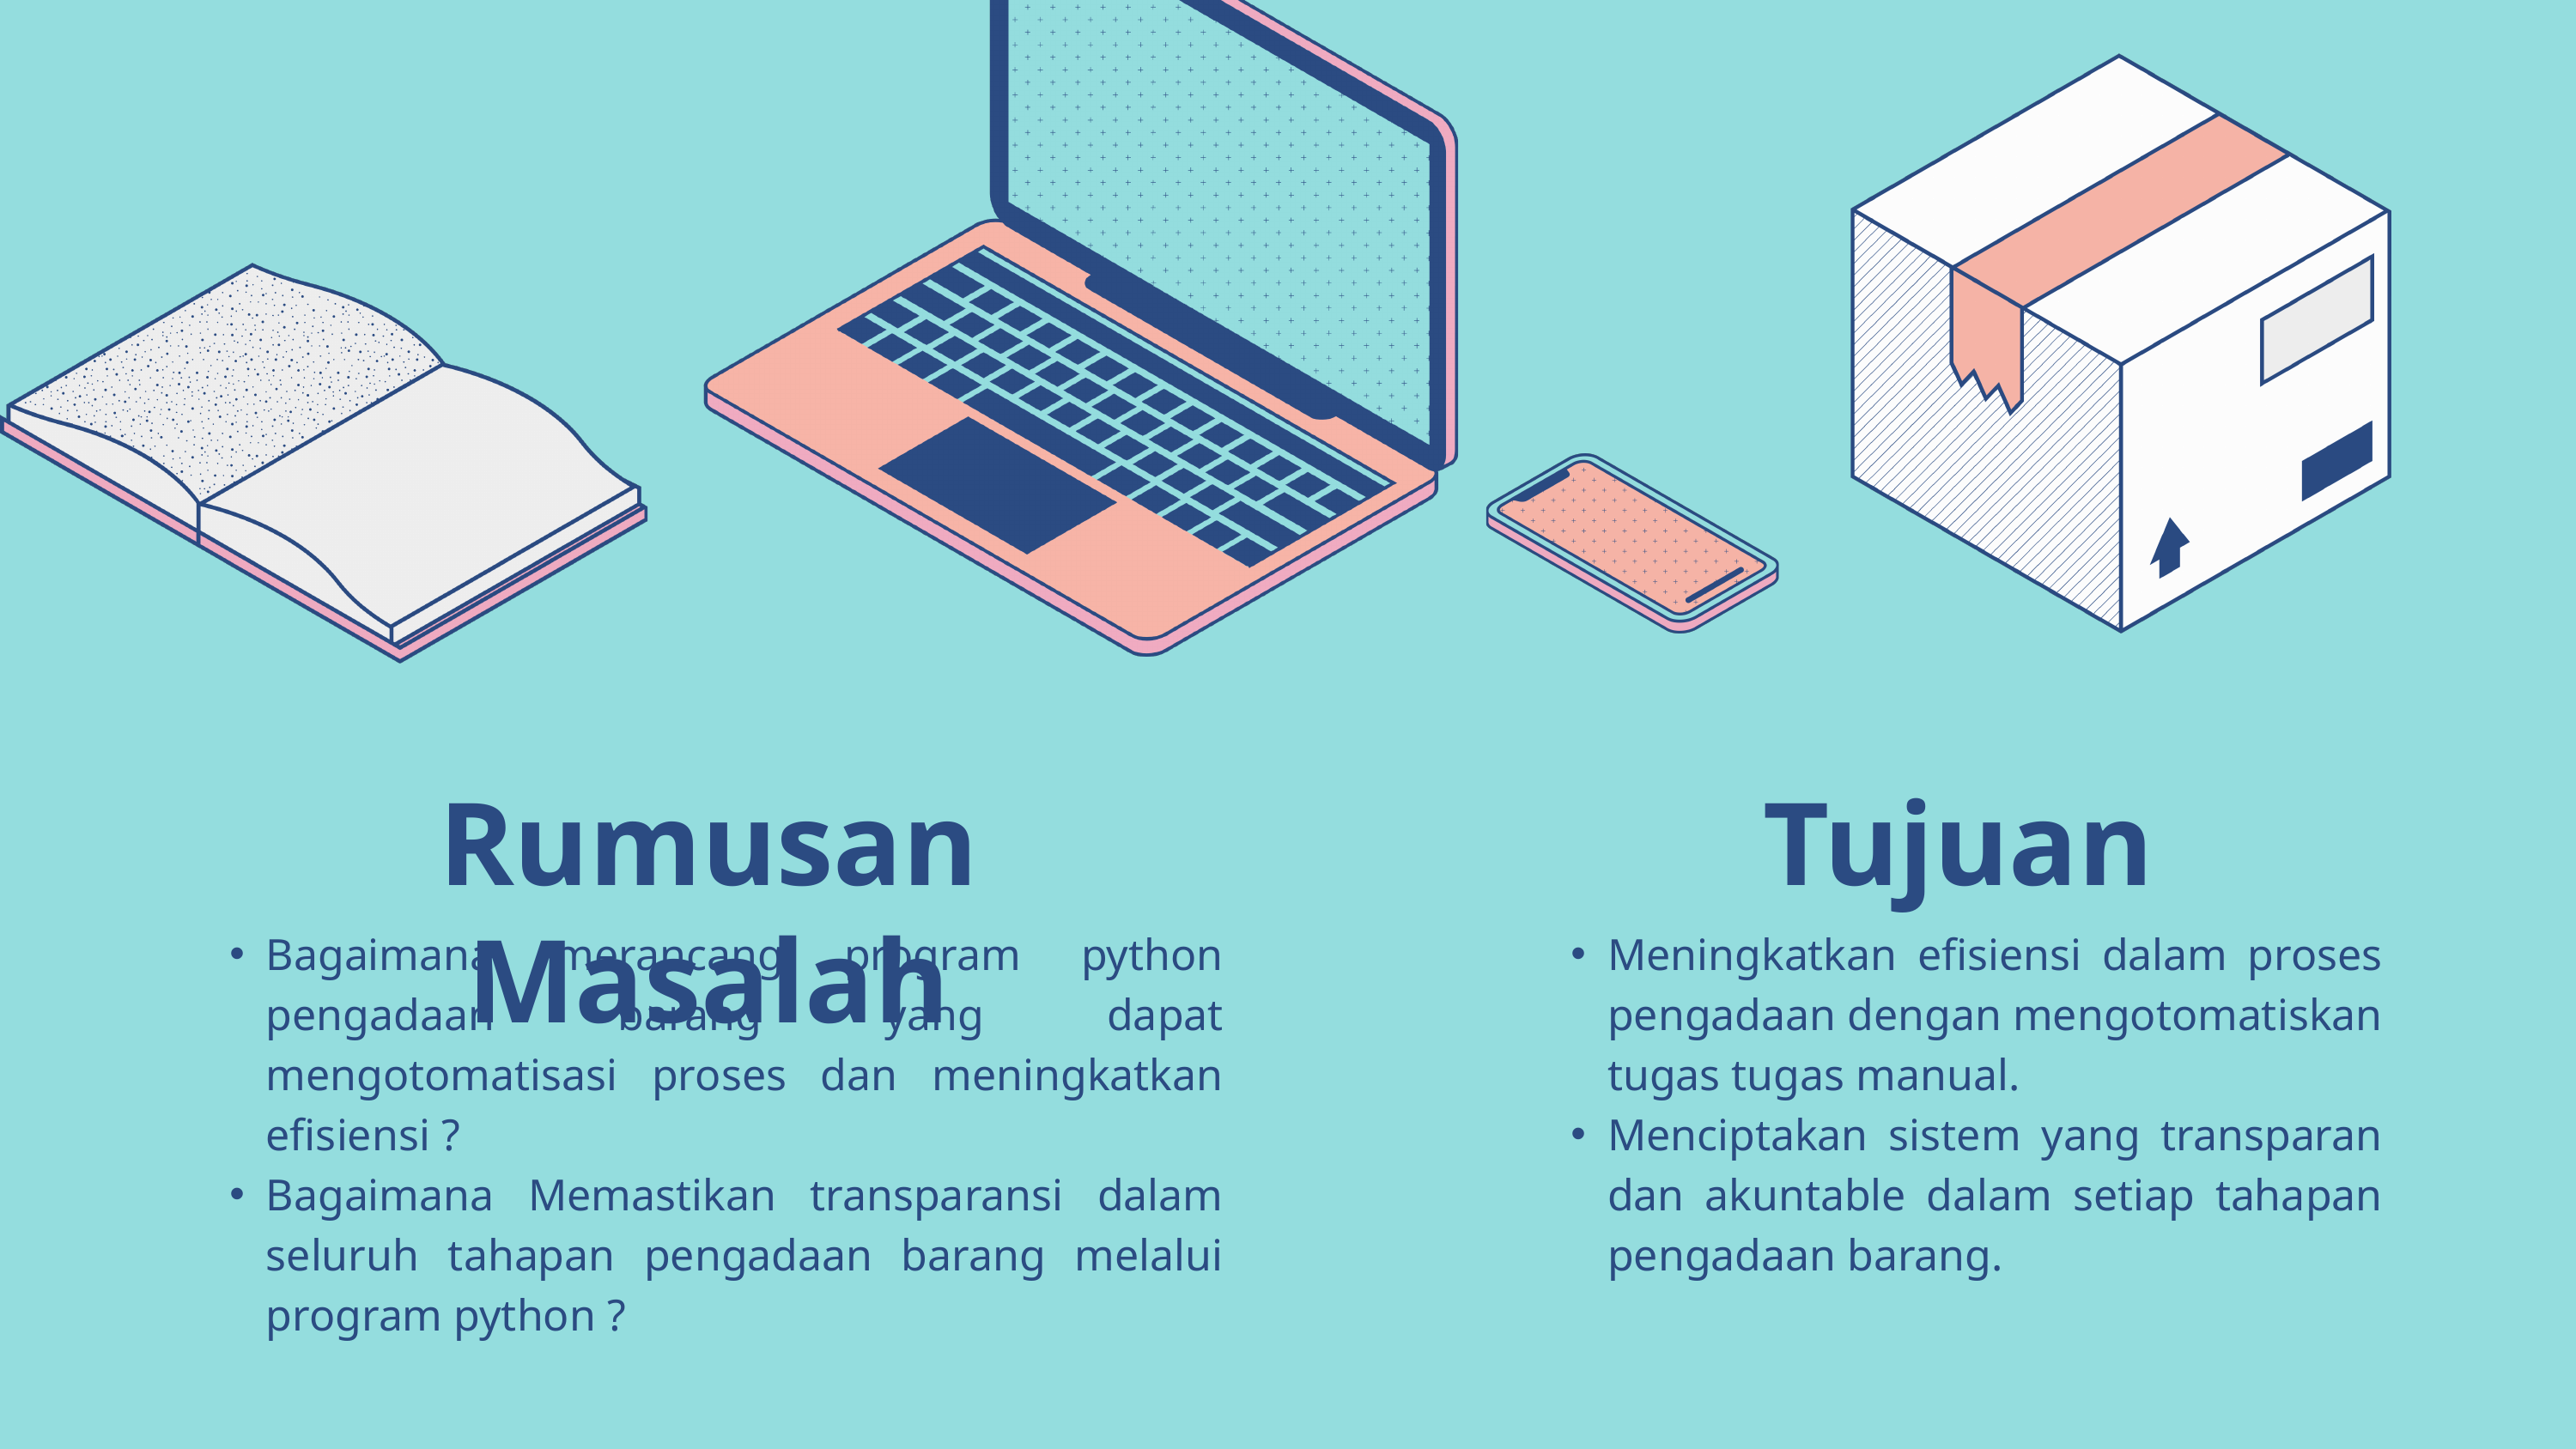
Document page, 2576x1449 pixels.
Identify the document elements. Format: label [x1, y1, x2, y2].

text_box [703, 0, 1459, 657]
text_box [0, 263, 648, 664]
text_box [1850, 53, 2391, 634]
text_box [1485, 453, 1779, 634]
text_box [192, 771, 1224, 1347]
text_box [1534, 771, 2384, 1286]
